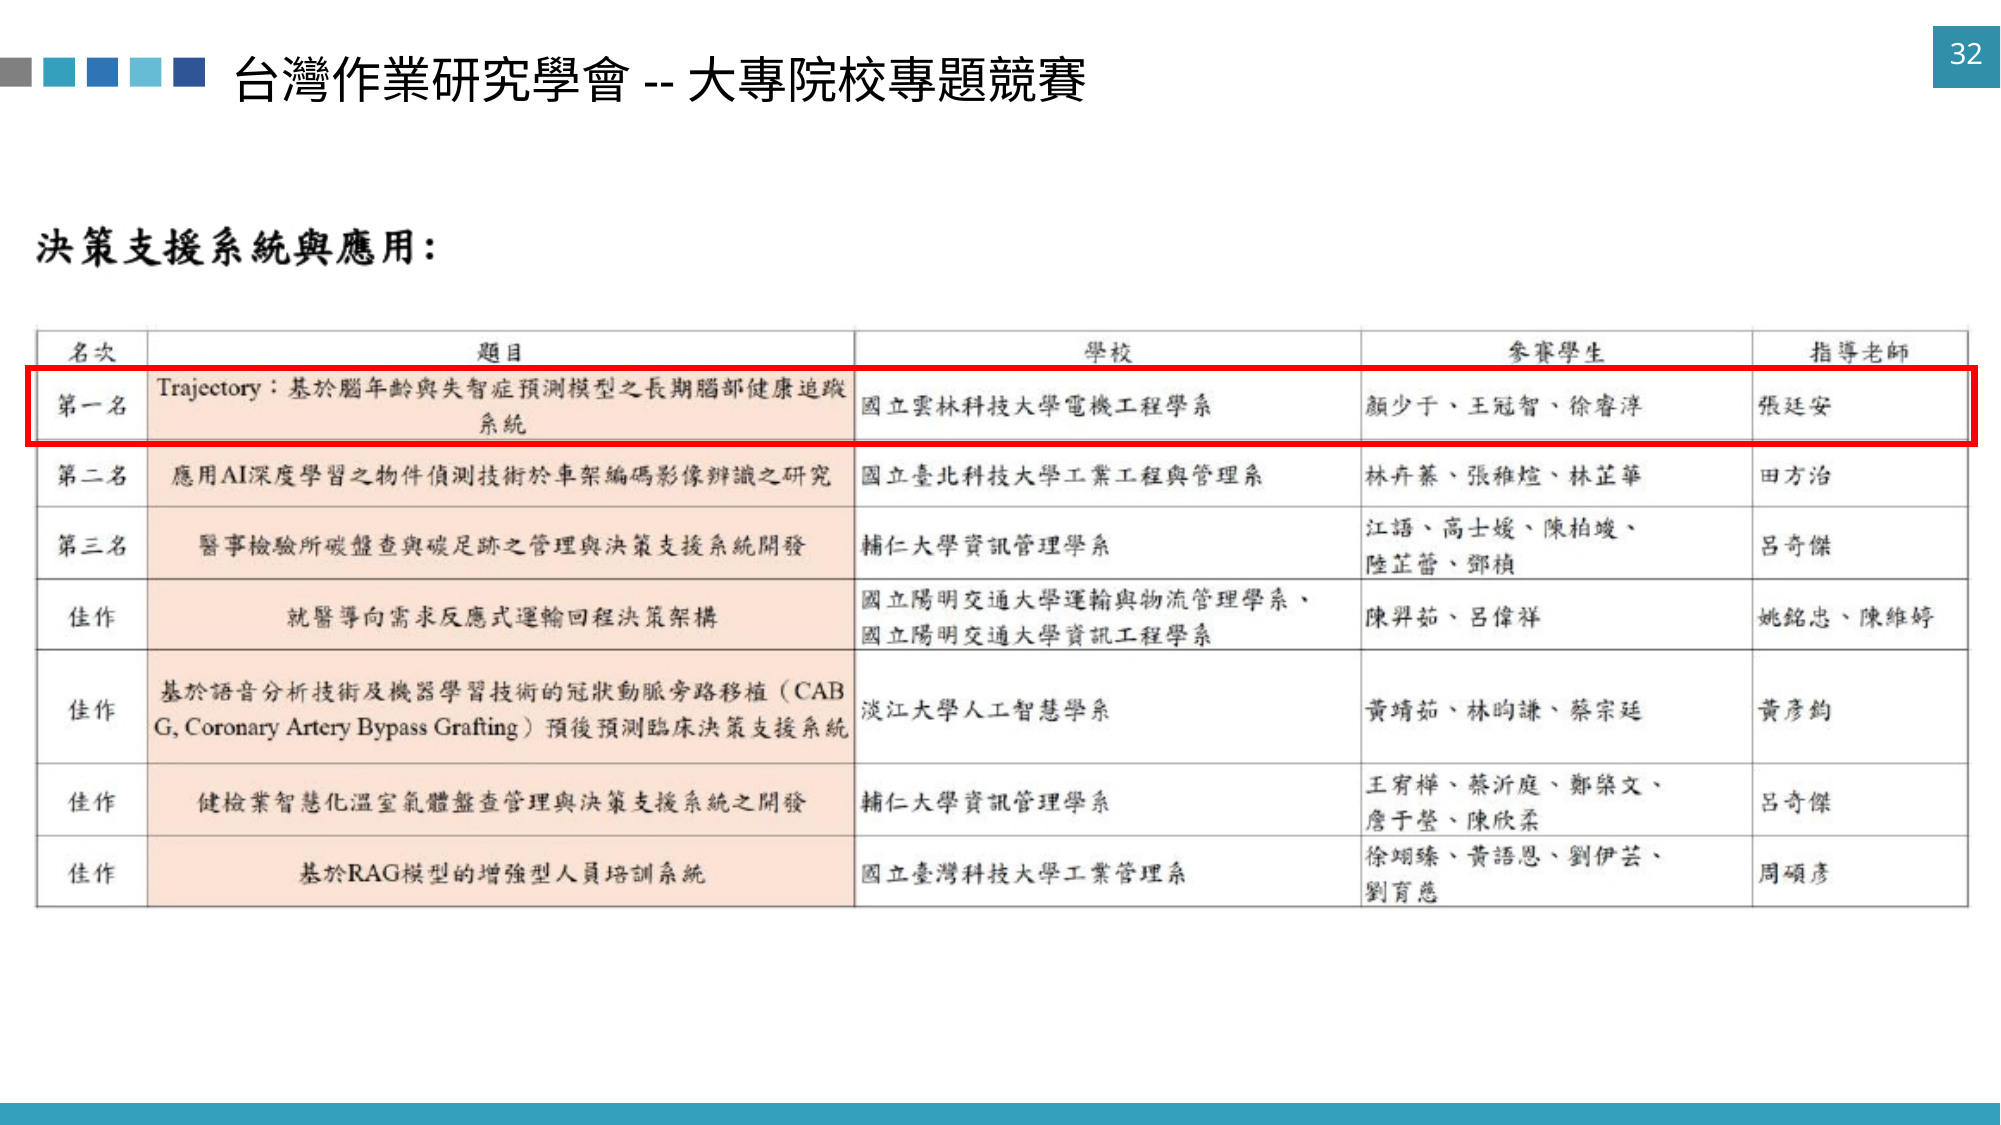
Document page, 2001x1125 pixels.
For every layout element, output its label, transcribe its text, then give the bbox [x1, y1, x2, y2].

picture [0, 166, 2000, 1032]
title 台灣作業研究學會--大專院校專題競賽 [216, 26, 1921, 140]
